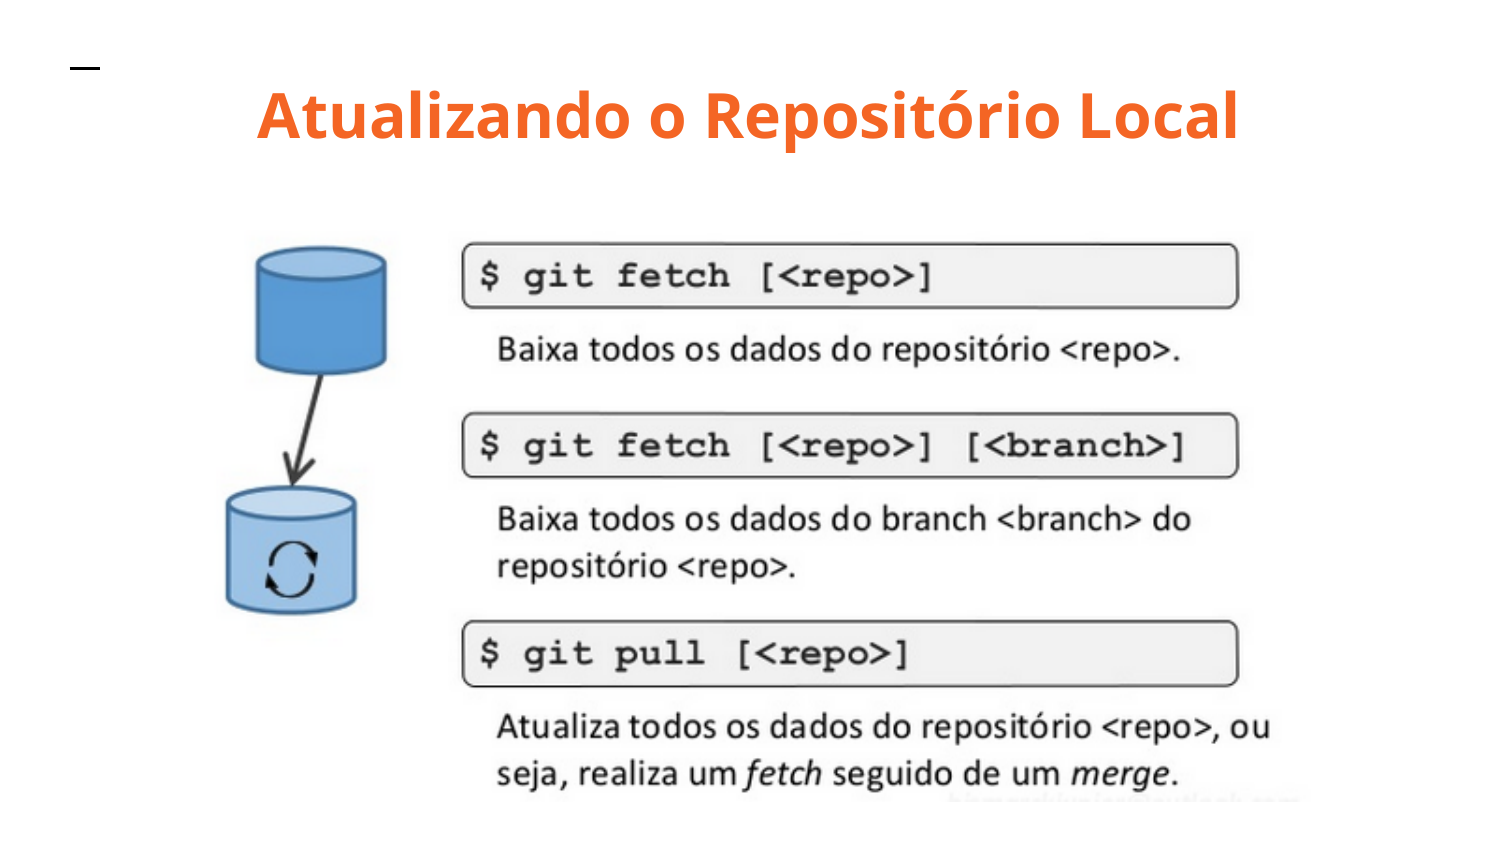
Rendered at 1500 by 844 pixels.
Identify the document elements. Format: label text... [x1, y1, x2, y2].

list Atualizando o Repositório Local [46, 50, 1454, 174]
picture [189, 186, 1311, 802]
